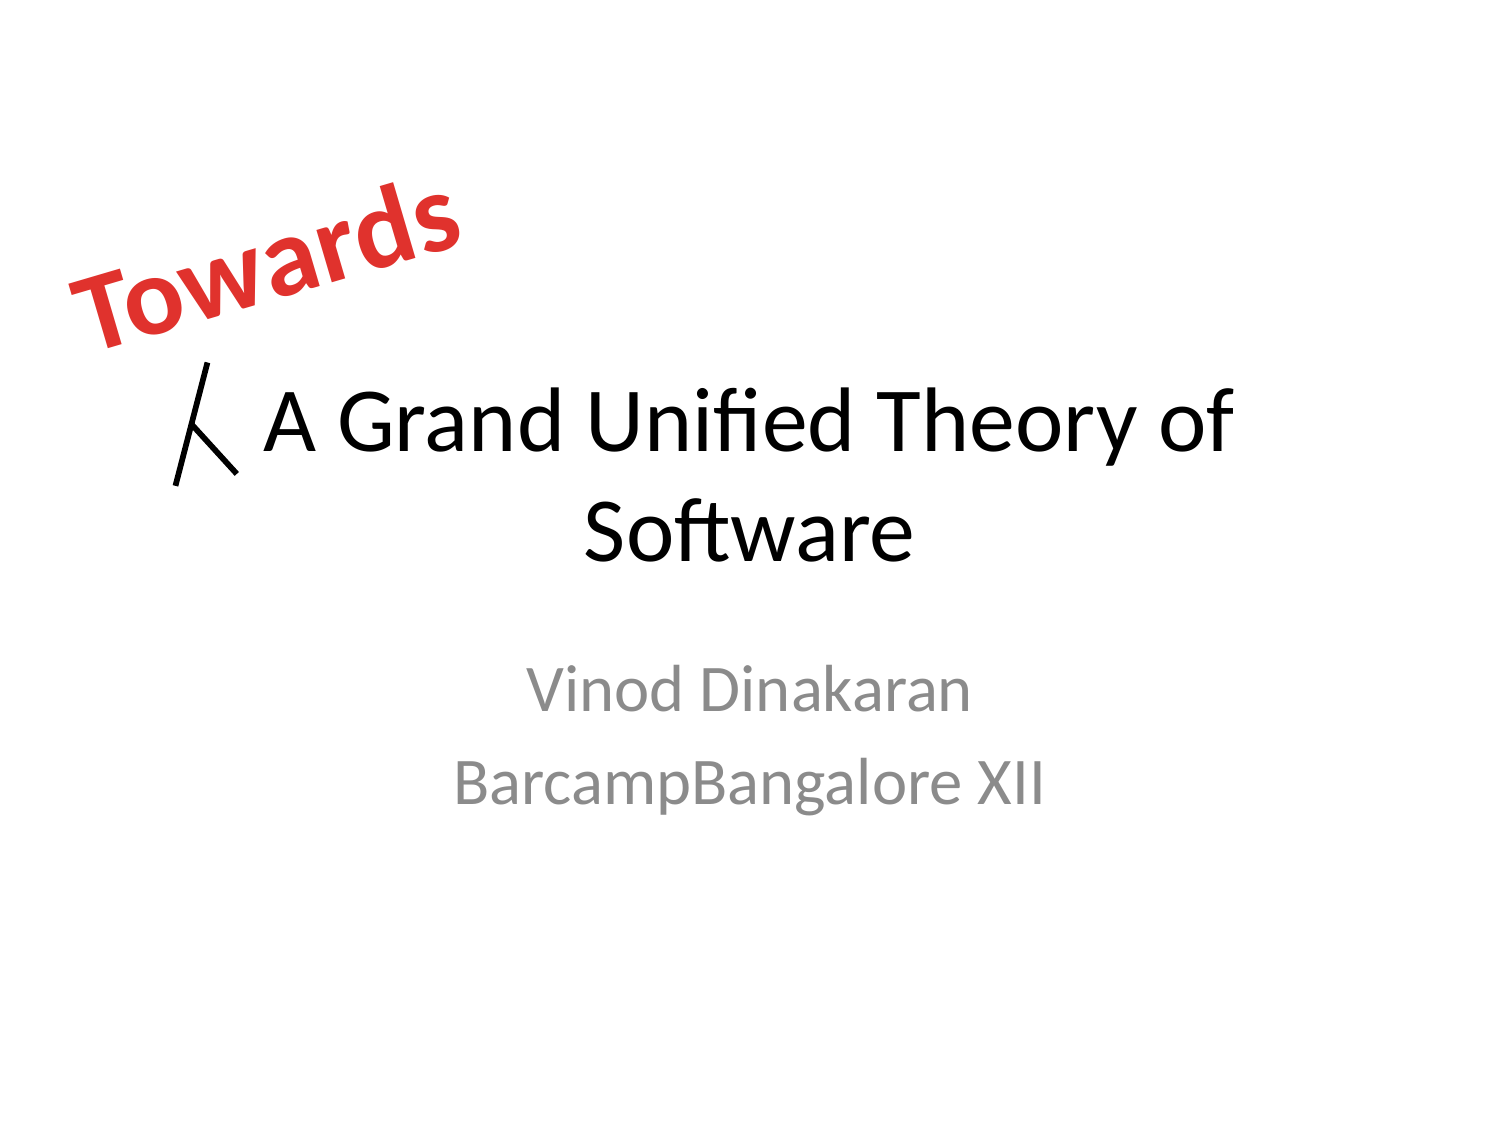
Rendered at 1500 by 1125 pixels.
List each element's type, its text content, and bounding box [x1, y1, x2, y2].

subtitle Vinod Dinakaran BarcampBangalore XII [225, 637, 1275, 925]
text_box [176, 372, 252, 498]
text_box Towards [39, 123, 490, 388]
title A Grand Unified Theory of Software [112, 349, 1388, 591]
